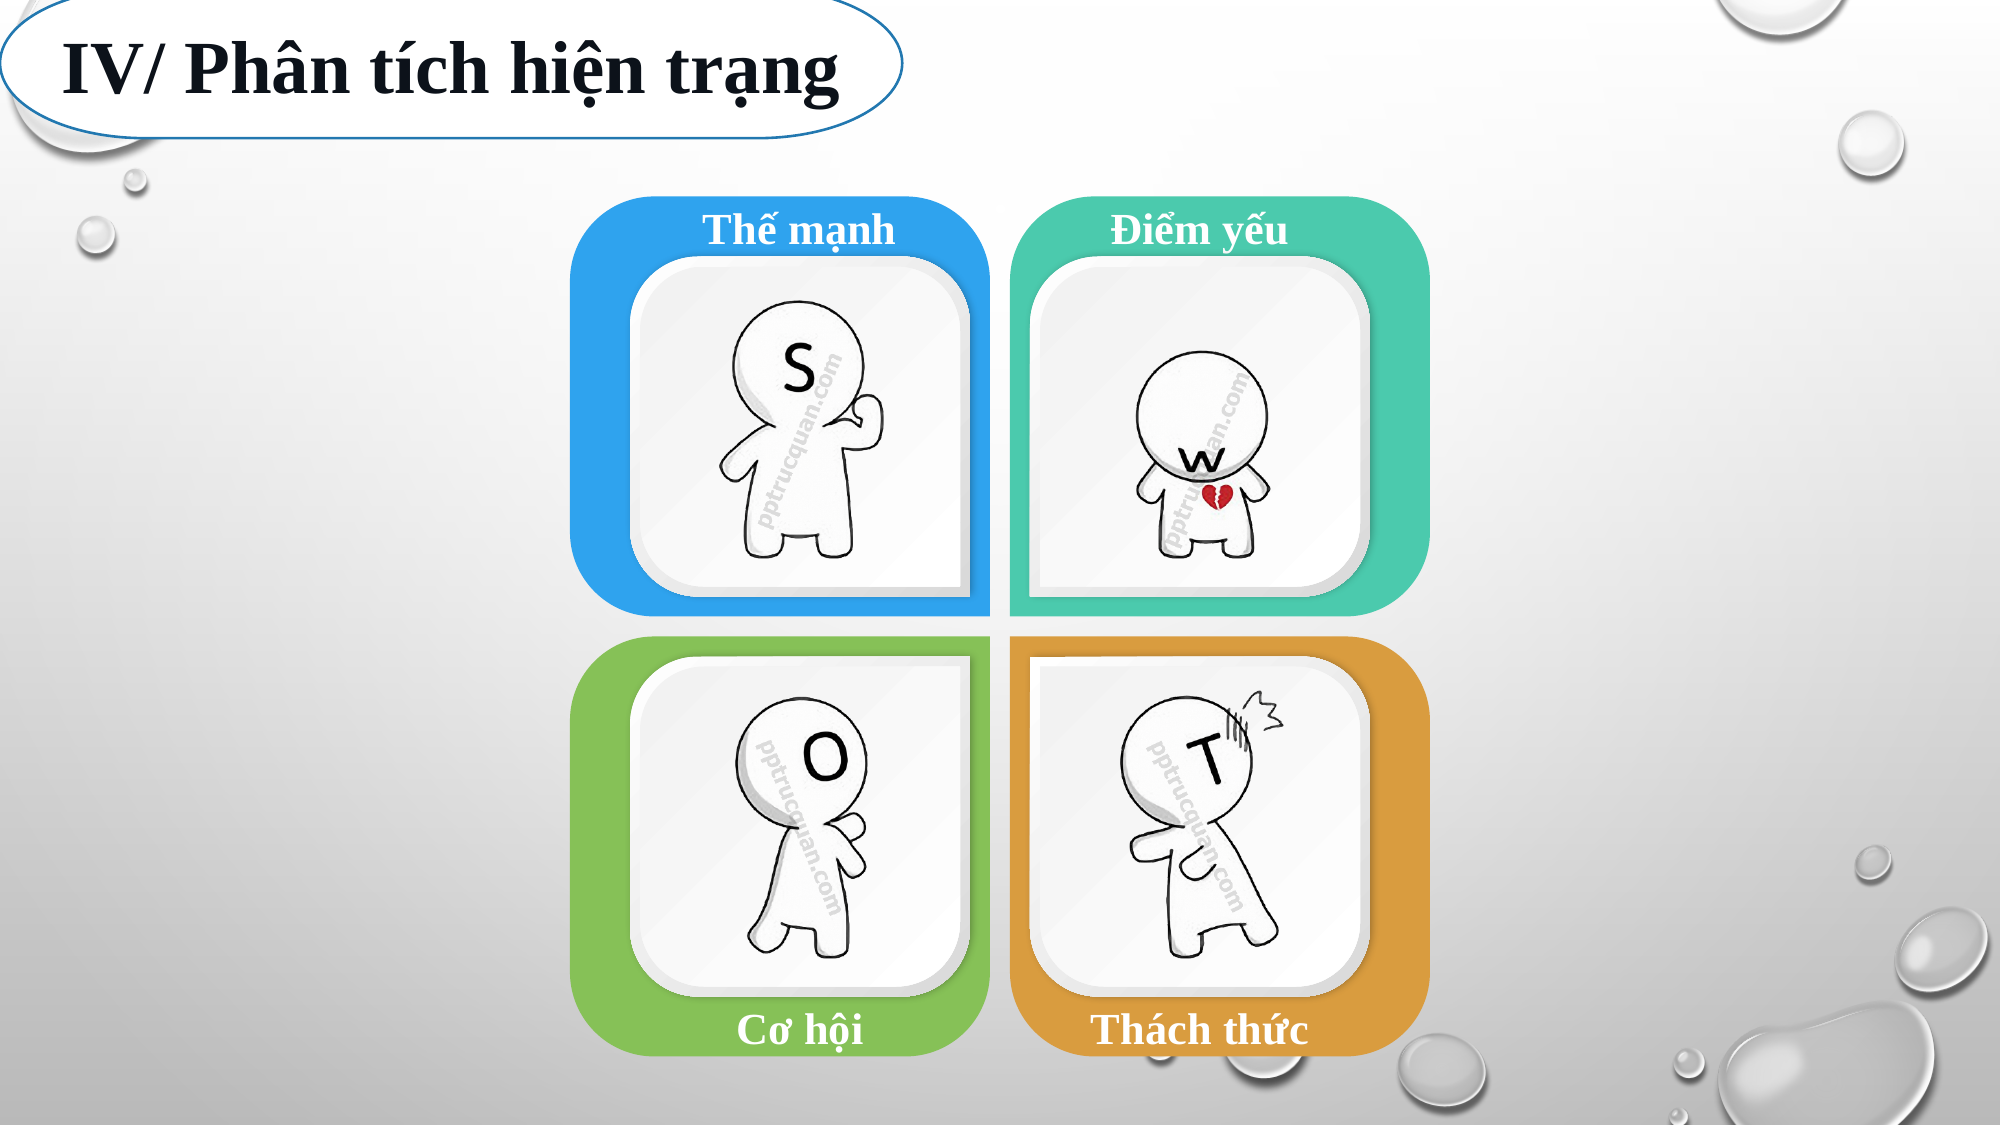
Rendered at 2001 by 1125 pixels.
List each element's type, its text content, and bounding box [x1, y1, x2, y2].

text_box [1008, 635, 1432, 1054]
text_box IV/ Phân tích hiện trạng [0, 0, 904, 140]
text_box [568, 198, 992, 618]
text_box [629, 656, 971, 997]
picture [0, 0, 59, 49]
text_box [1029, 656, 1371, 997]
text_box [1008, 198, 1432, 618]
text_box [629, 256, 971, 597]
text_box Cơ hội [629, 1003, 971, 1058]
picture [0, 0, 2000, 1125]
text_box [1029, 256, 1371, 597]
text_box Điểm yếu [1029, 195, 1371, 256]
text_box [568, 635, 992, 1054]
text_box Thách thức [1029, 1003, 1371, 1058]
text_box Thế mạnh [629, 195, 971, 256]
